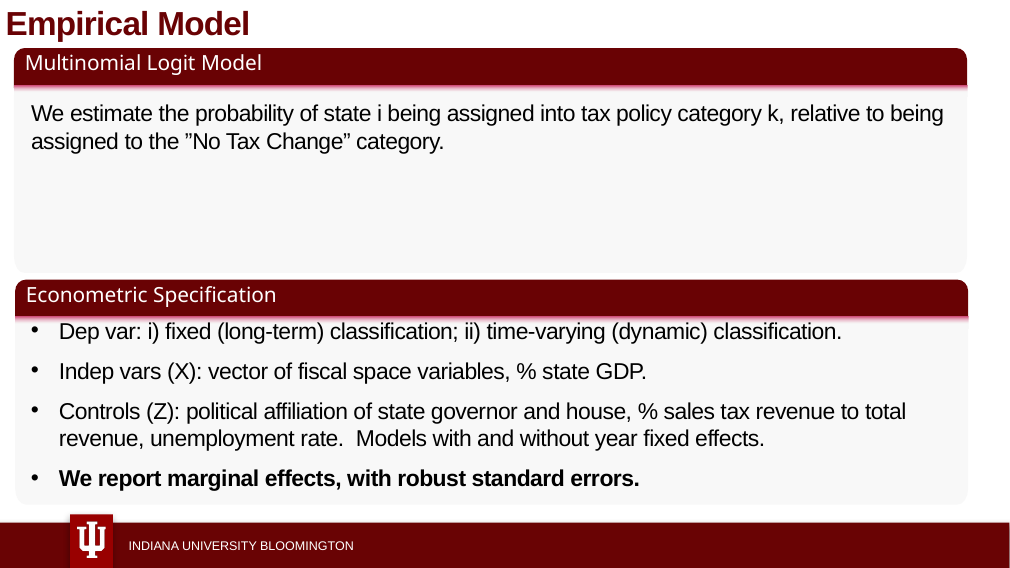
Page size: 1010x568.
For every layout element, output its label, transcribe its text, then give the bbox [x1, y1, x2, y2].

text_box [13, 47, 968, 274]
text_box Empirical Model [3, 0, 1010, 42]
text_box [14, 279, 969, 505]
